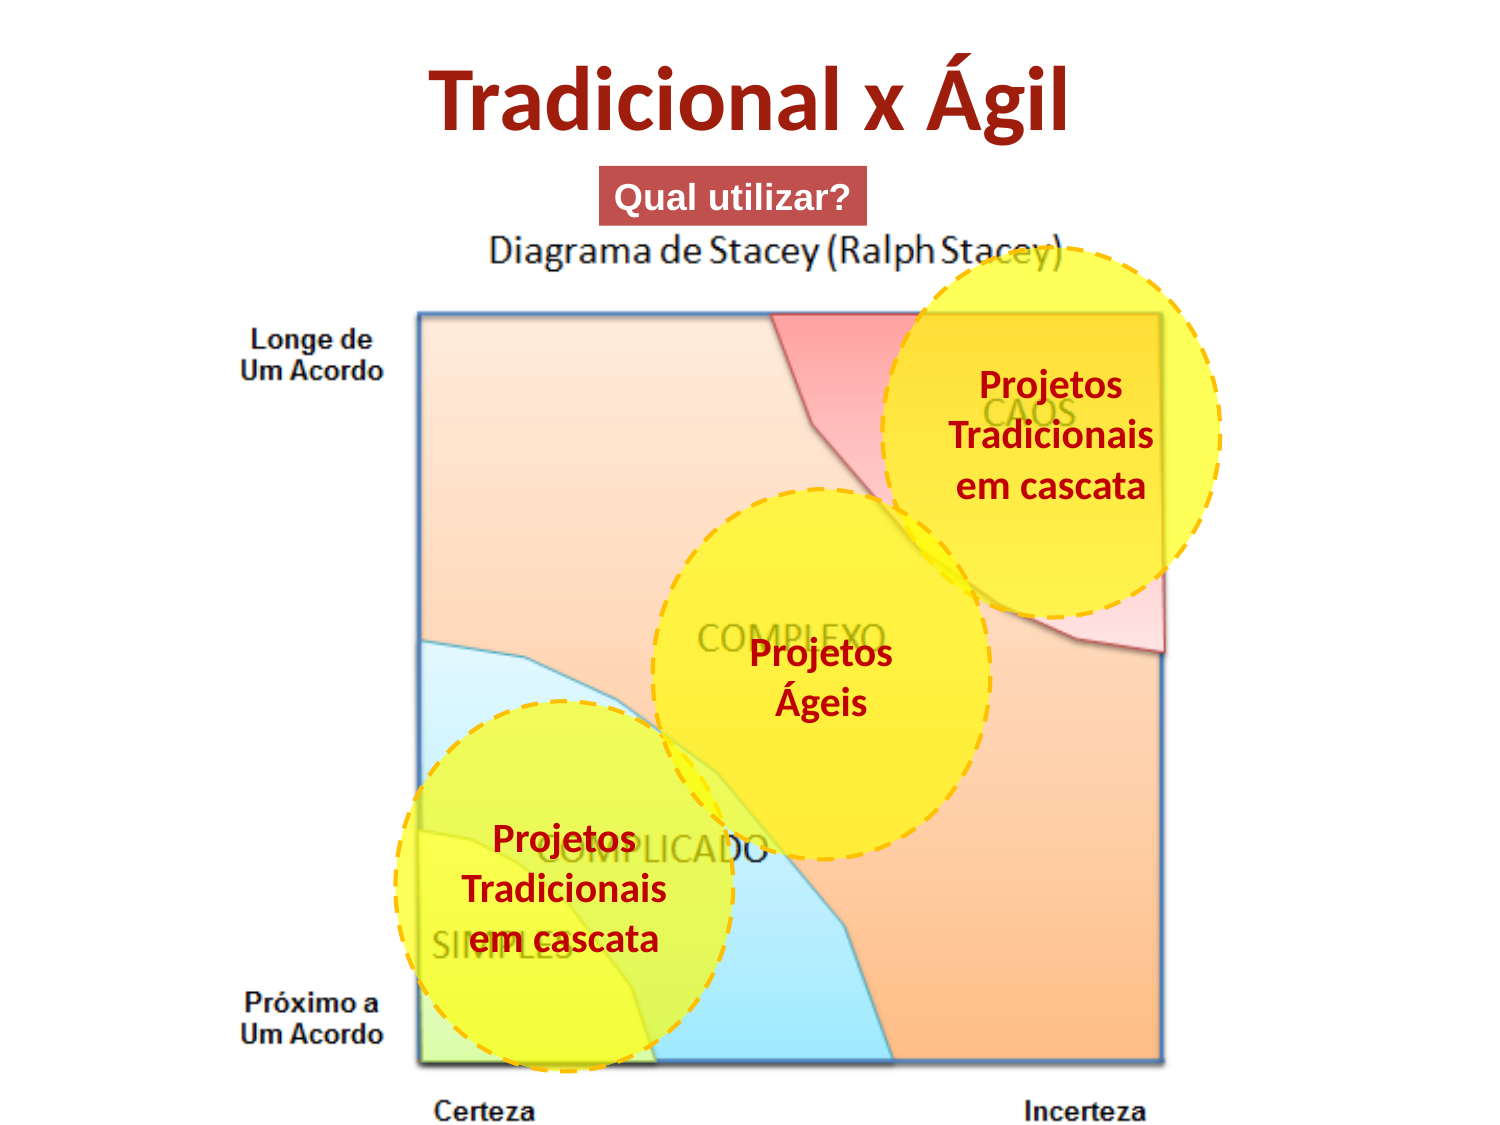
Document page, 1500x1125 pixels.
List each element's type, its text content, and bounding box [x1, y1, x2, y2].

text_box Projetos Tradicionais em cascata [1213, 375, 1223, 486]
picture [232, 222, 1209, 1125]
text_box Qual utilizar? [599, 165, 867, 221]
text_box Tradicional x Ágil [74, 0, 1425, 188]
